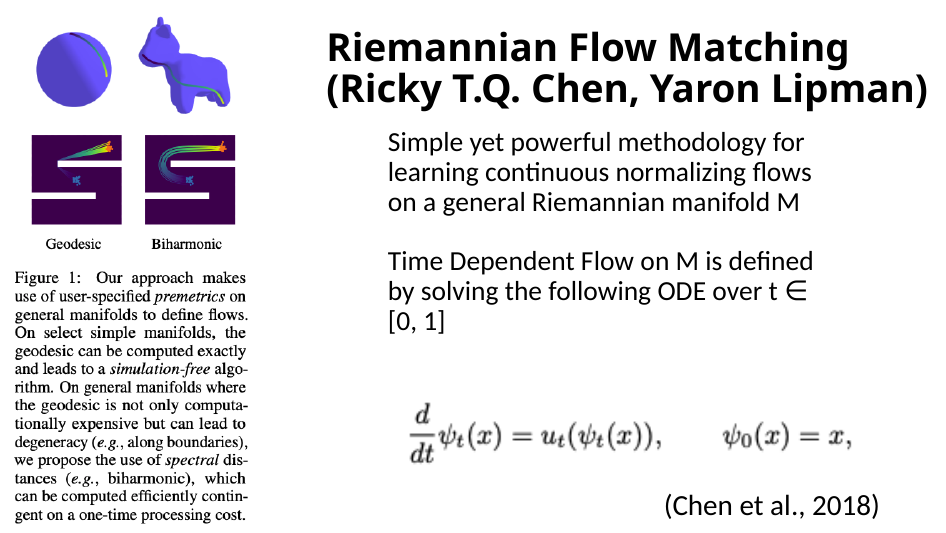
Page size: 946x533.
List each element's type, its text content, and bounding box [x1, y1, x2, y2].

title Riemannian Flow Matching (Ricky T.Q. Chen, Yaron Lipman) [311, 18, 946, 122]
picture [353, 395, 895, 480]
picture [10, 0, 293, 533]
text_box (Chen et al., 2018) [648, 479, 946, 529]
list Simple yet powerful methodology for learning continuous normalizing flows on a general Riemannian manifold M Time Dependent Flow on M is defined by solving the following ODE over t ∈ [0, 1] [372, 120, 849, 395]
